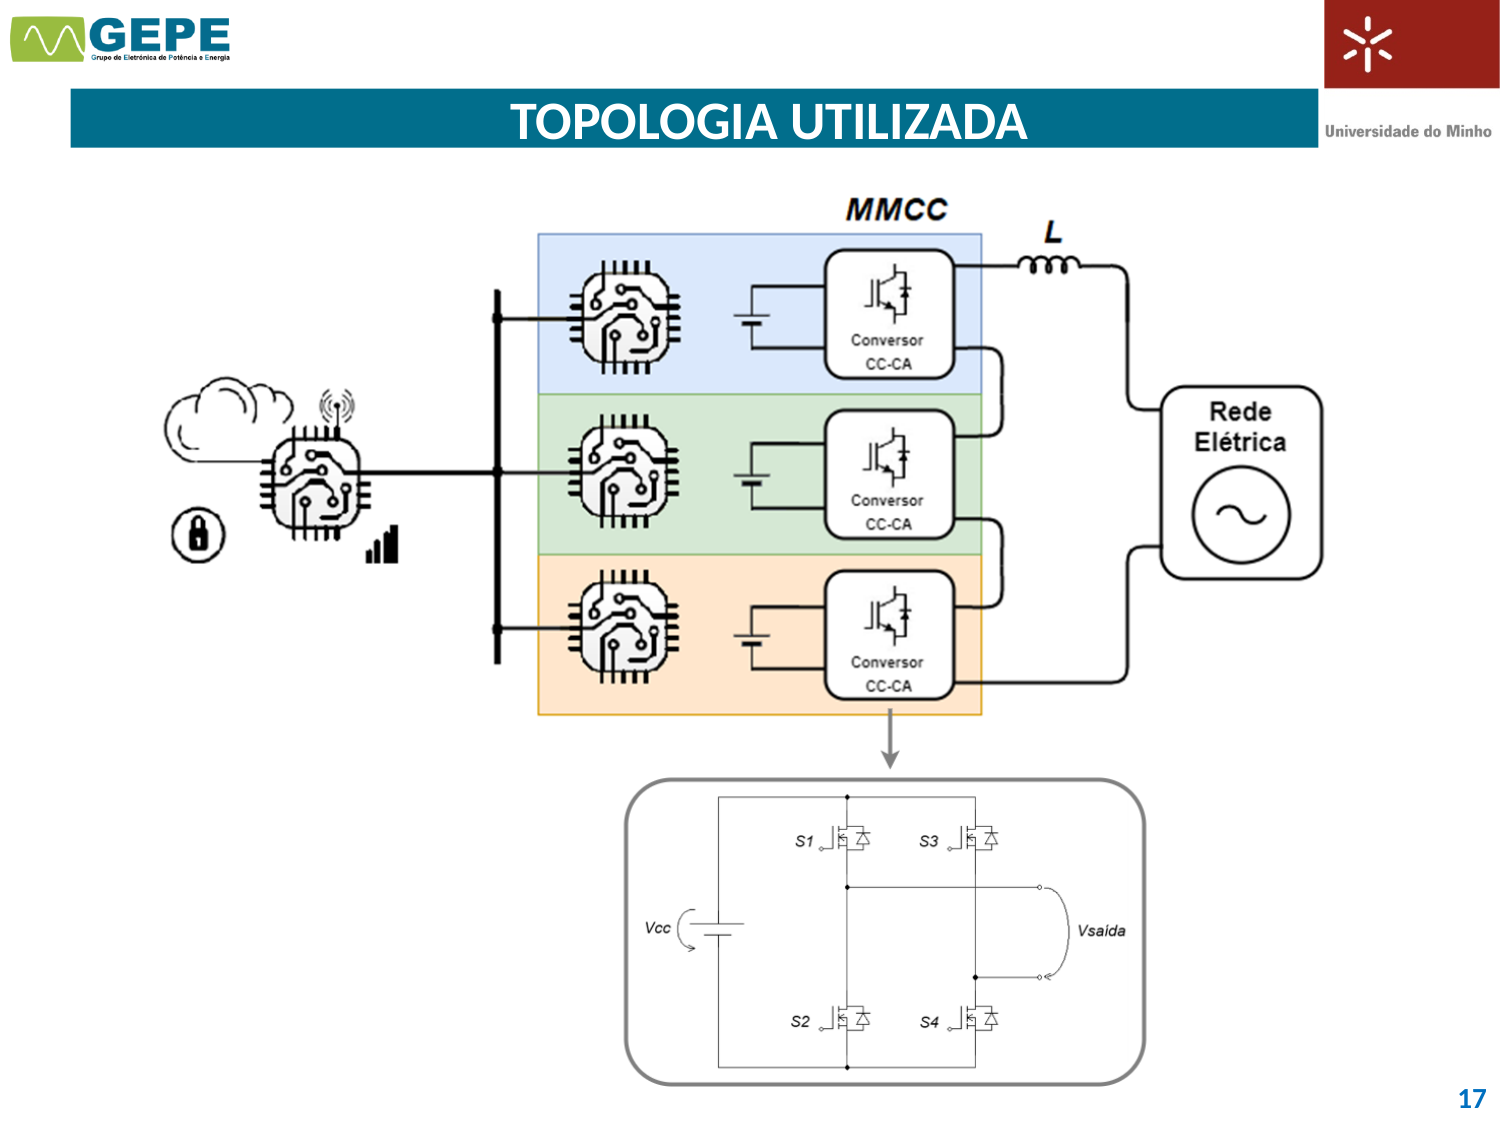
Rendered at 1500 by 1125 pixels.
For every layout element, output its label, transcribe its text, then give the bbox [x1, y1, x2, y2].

picture [1324, 0, 1500, 138]
picture [3, 14, 236, 64]
picture [138, 189, 1362, 1087]
title Topologia Utilizada [70, 88, 1319, 148]
